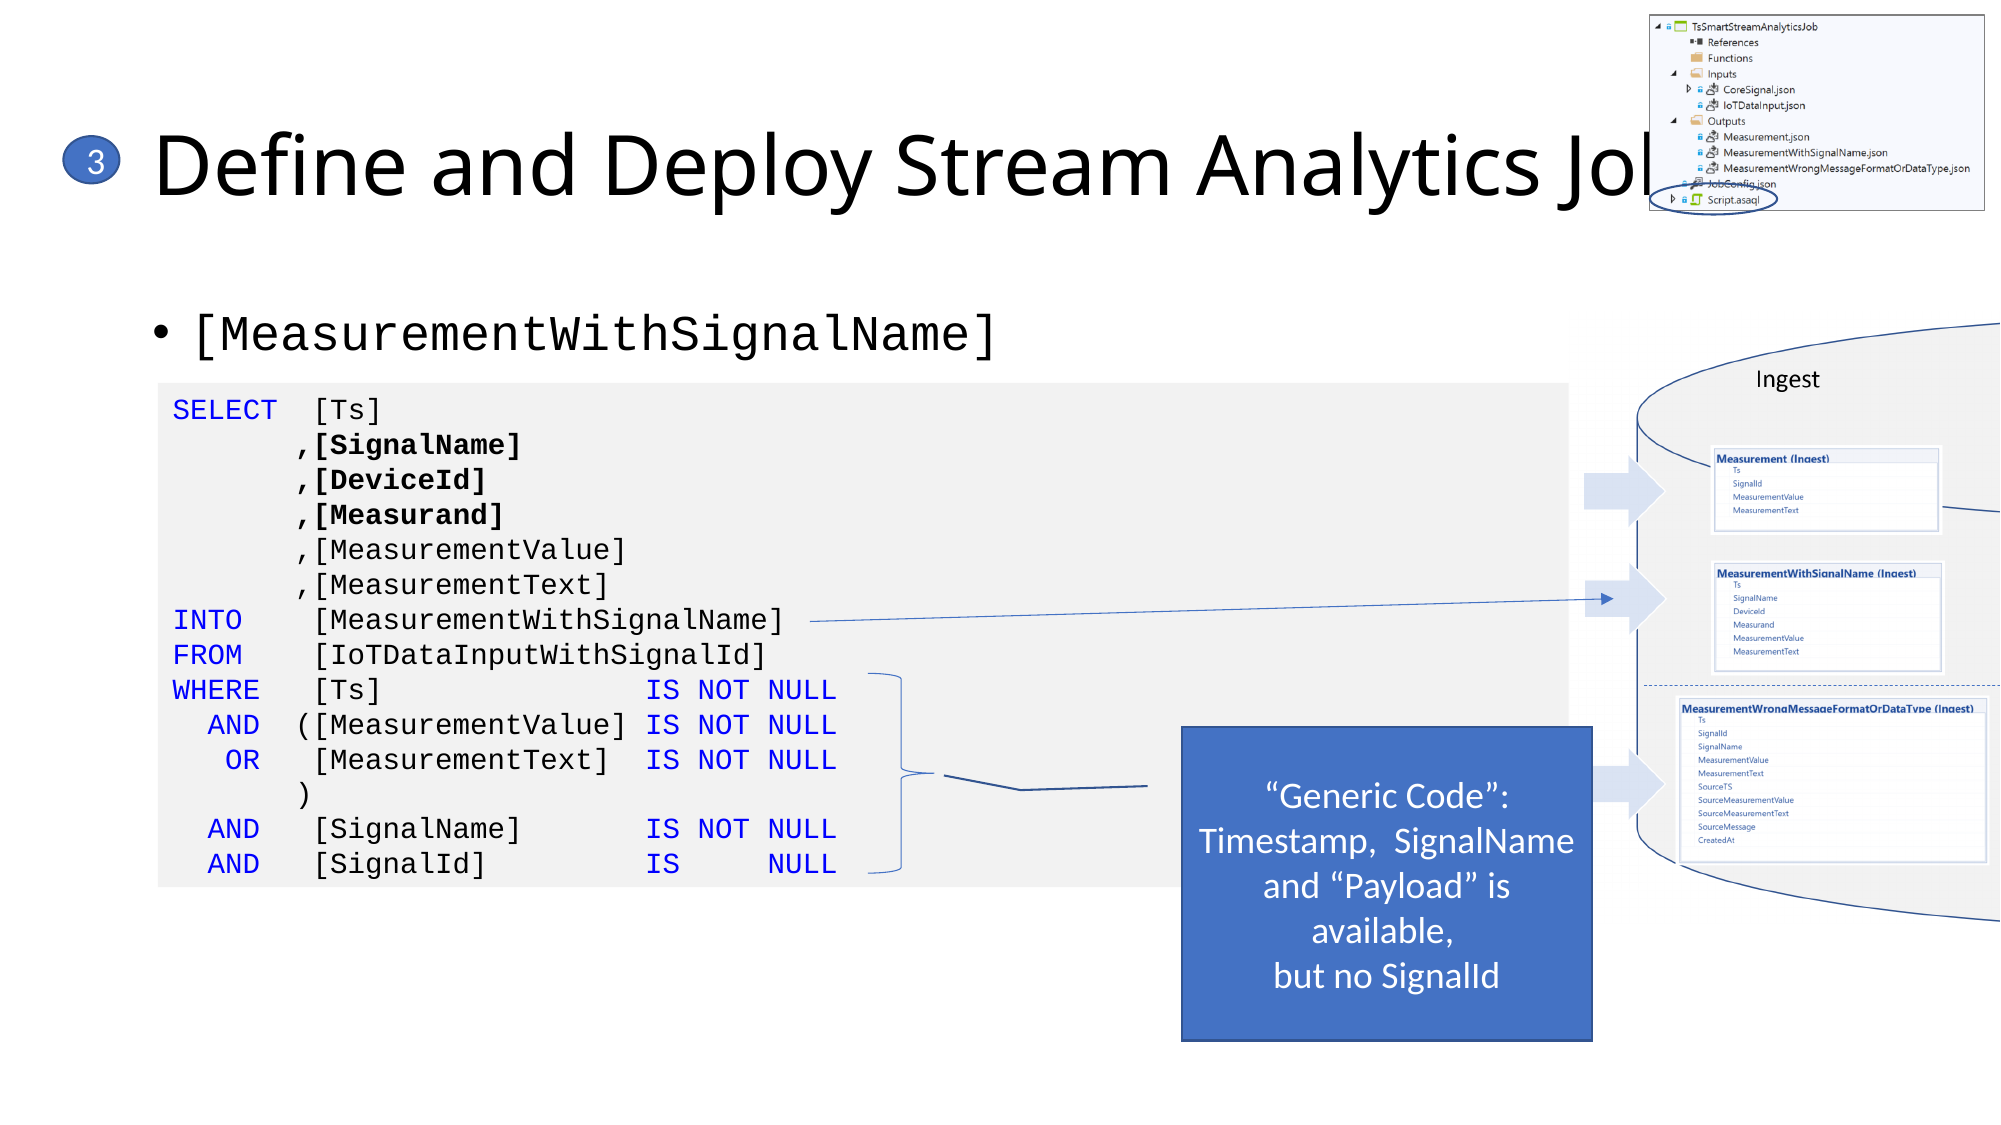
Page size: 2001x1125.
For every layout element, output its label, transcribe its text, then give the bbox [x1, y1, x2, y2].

picture [1568, 311, 2000, 925]
picture [1649, 15, 1985, 210]
text_box 3 [62, 135, 121, 185]
text_box [1664, 210, 1763, 216]
text_box “Generic Code”: Timestamp, SignalName and “Payload” is available, but no SignalId [1181, 726, 1593, 1042]
text_box SELECT [Ts] ,[SignalName] ,[DeviceId] ,[Measurand] ,[MeasurementValue] ,[MeasurementText] INTO [MeasurementWithSignalName] FROM [IoTDataInputWithSignalId] WHERE [Ts] IS NOT NULL AND ([MeasurementValue] IS NOT NULL OR [MeasurementText] IS NOT NULL ) AND [SignalName] IS NOT NULL AND [SignalId] IS NULL [157, 382, 1568, 888]
text_box [867, 672, 935, 874]
title Define and Deploy Stream Analytics Job - 4 [137, 59, 1863, 278]
list [MeasurementWithSignalName] [137, 299, 1863, 1014]
text_box “Generic Code”: Timestamp, SignalName and “Payload” is available, but no SignalId [943, 774, 1148, 792]
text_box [809, 598, 1614, 622]
